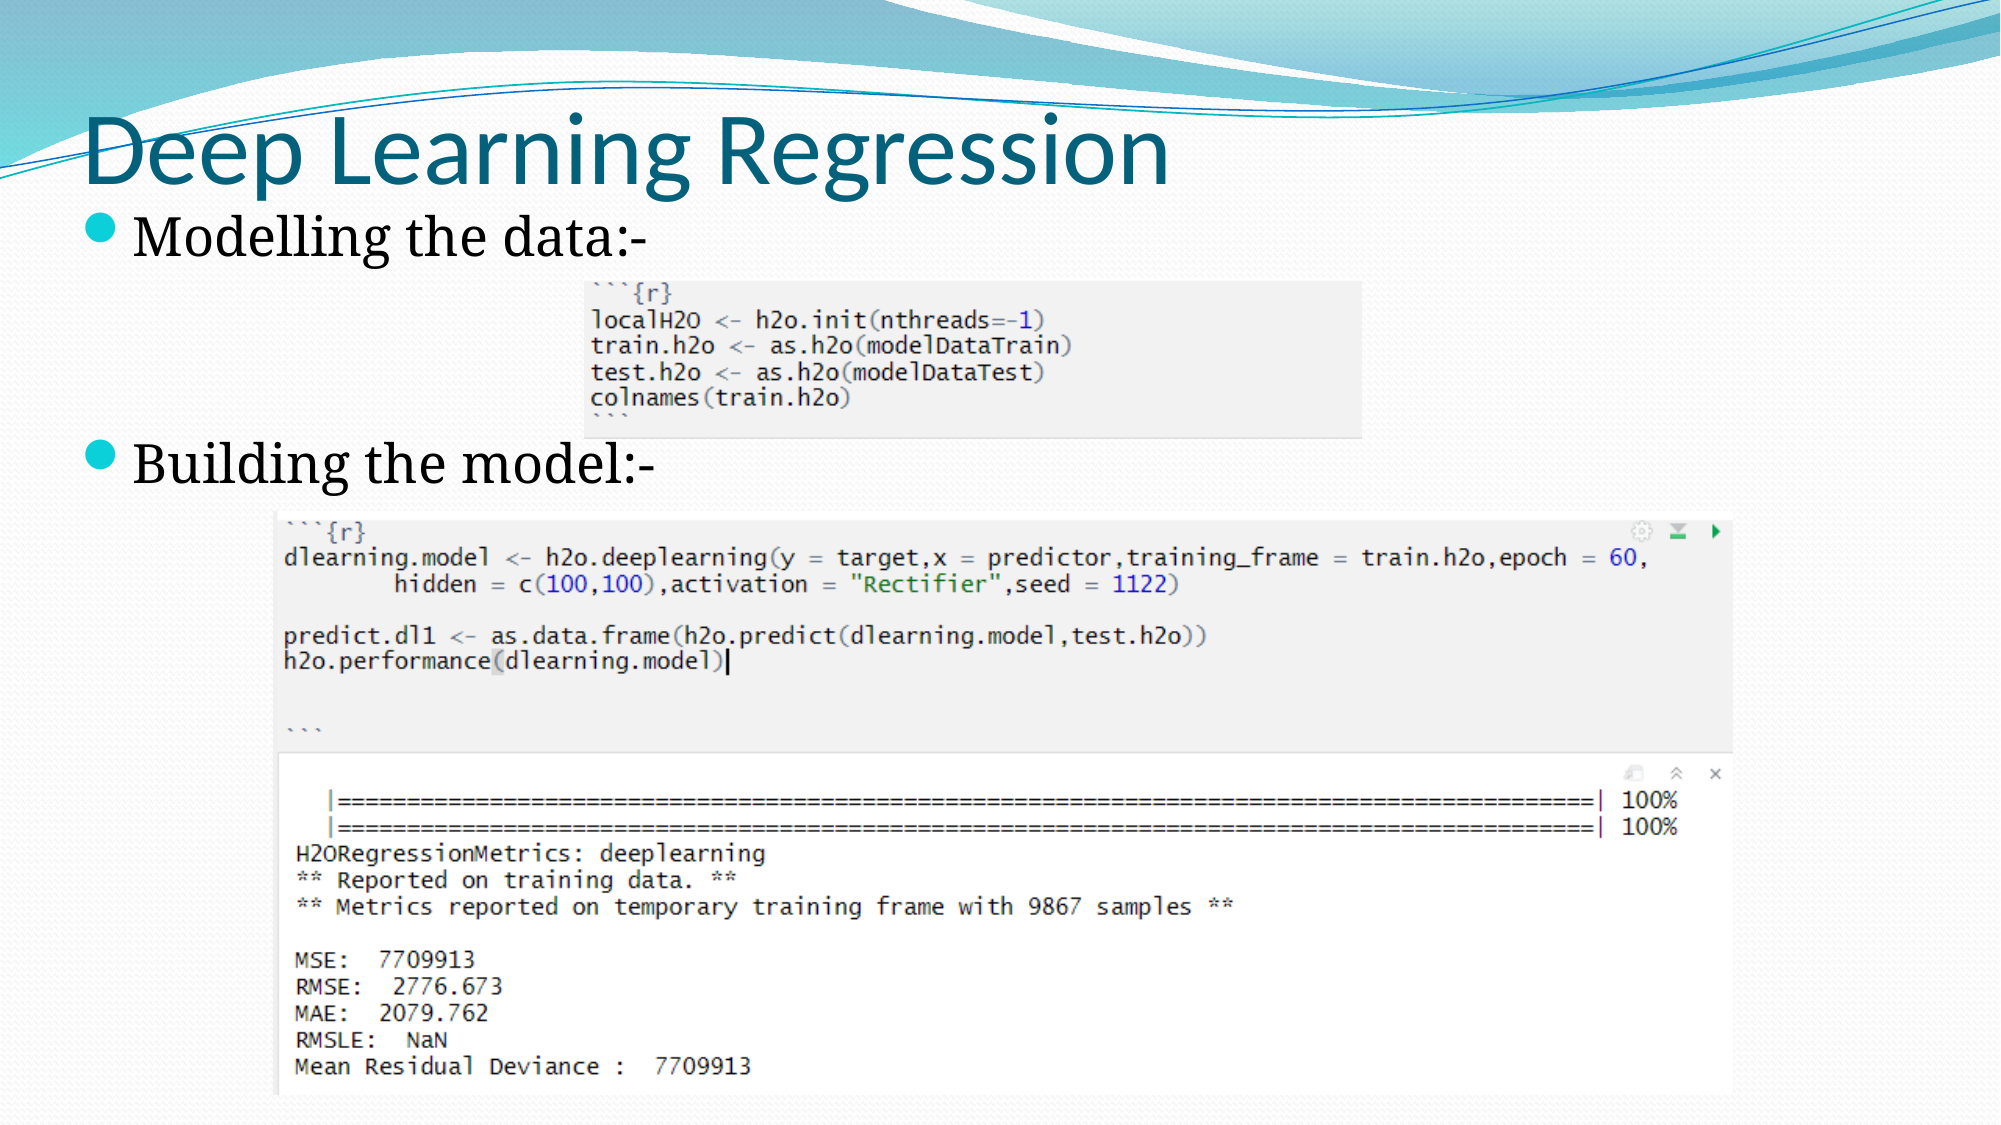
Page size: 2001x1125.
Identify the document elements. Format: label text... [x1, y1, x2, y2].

picture [584, 278, 1362, 439]
list Modelling the data:- Building the model:- [66, 194, 1867, 915]
title Deep Learning Regression [82, 18, 1883, 206]
picture [272, 511, 1733, 1095]
